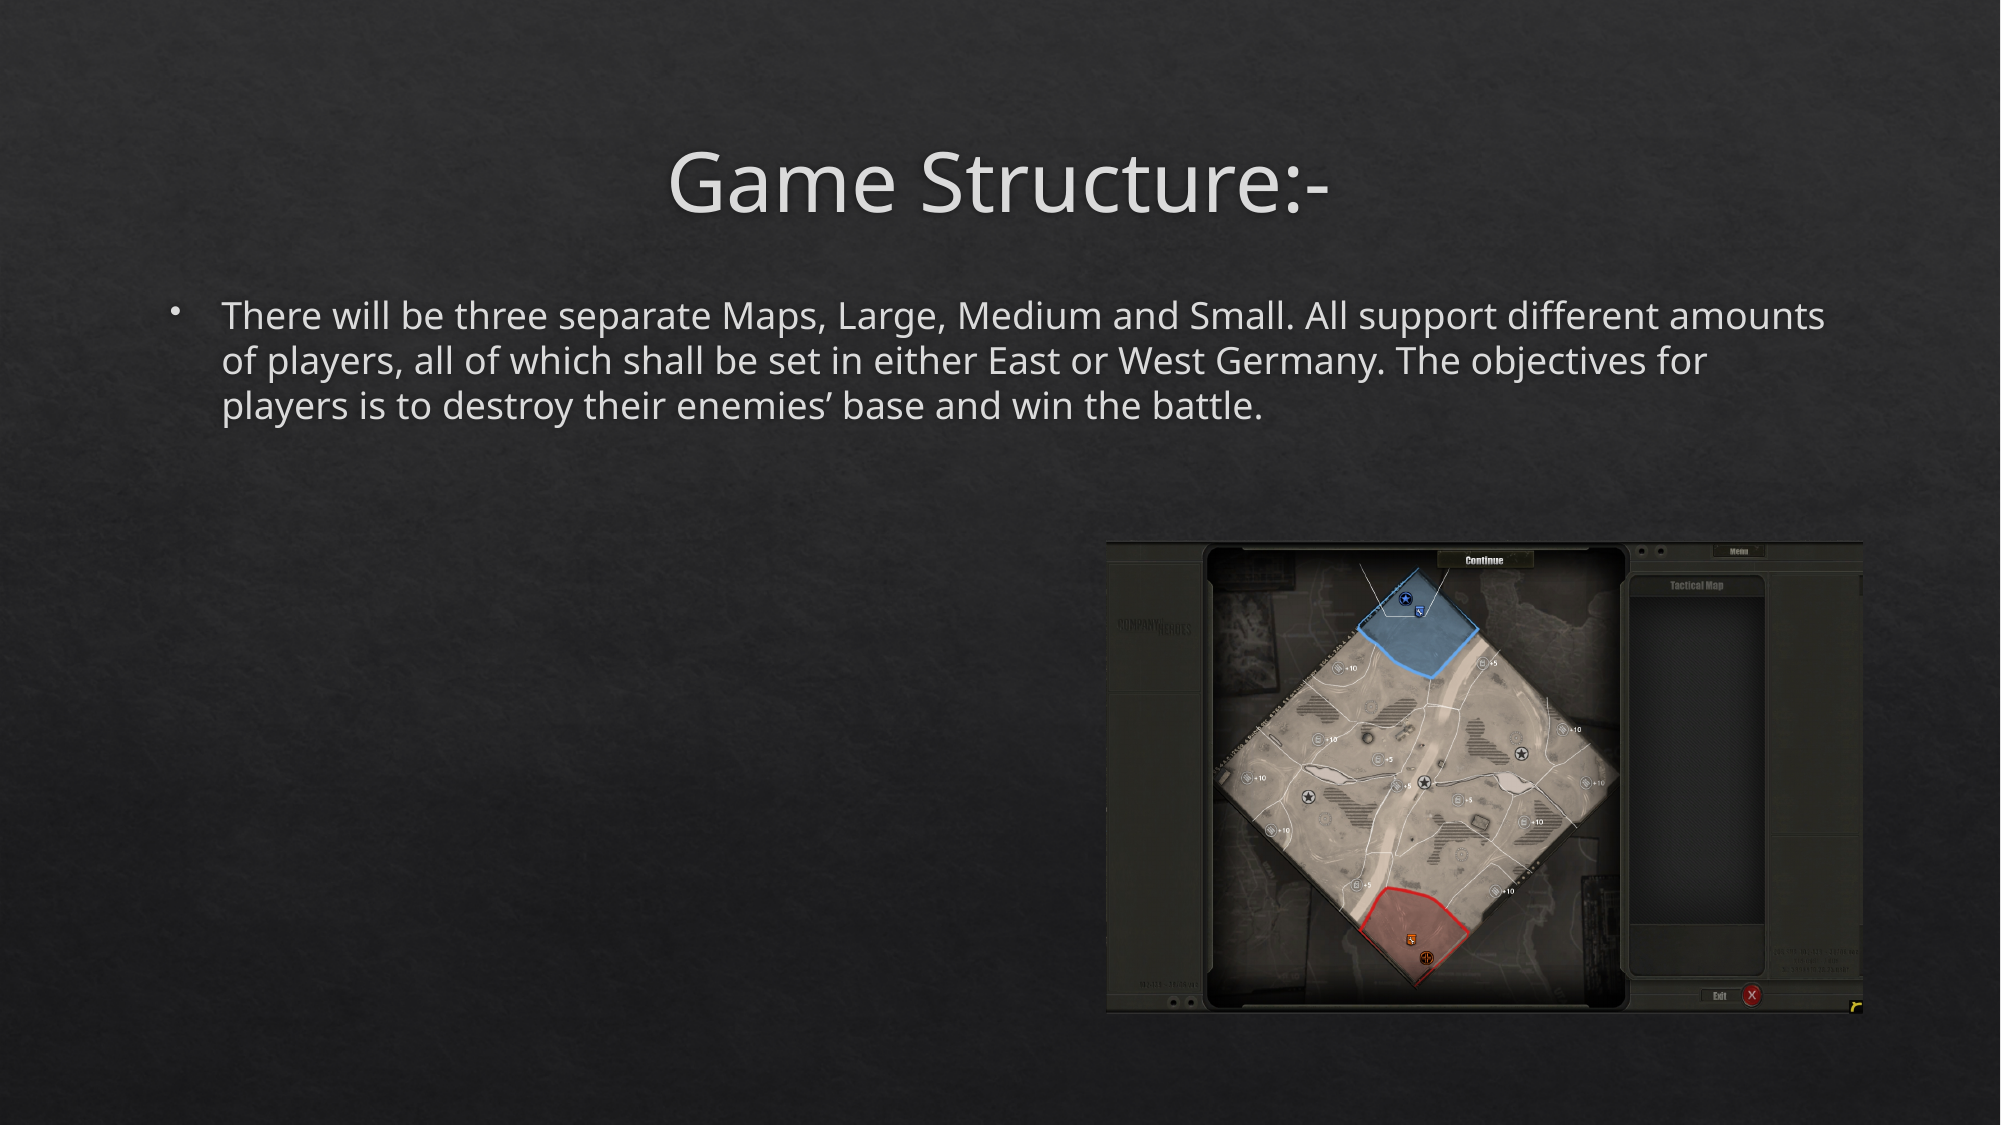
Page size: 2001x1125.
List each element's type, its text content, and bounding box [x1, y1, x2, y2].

list There will be three separate Maps, Large, Medium and Small. All support different amounts of players, all of which shall be set in either East or West Germany. The objectives for players is to destroy their enemies’ base and win the battle. [149, 284, 1849, 950]
picture [1106, 540, 1863, 1014]
title Game Structure:- [149, 99, 1849, 260]
